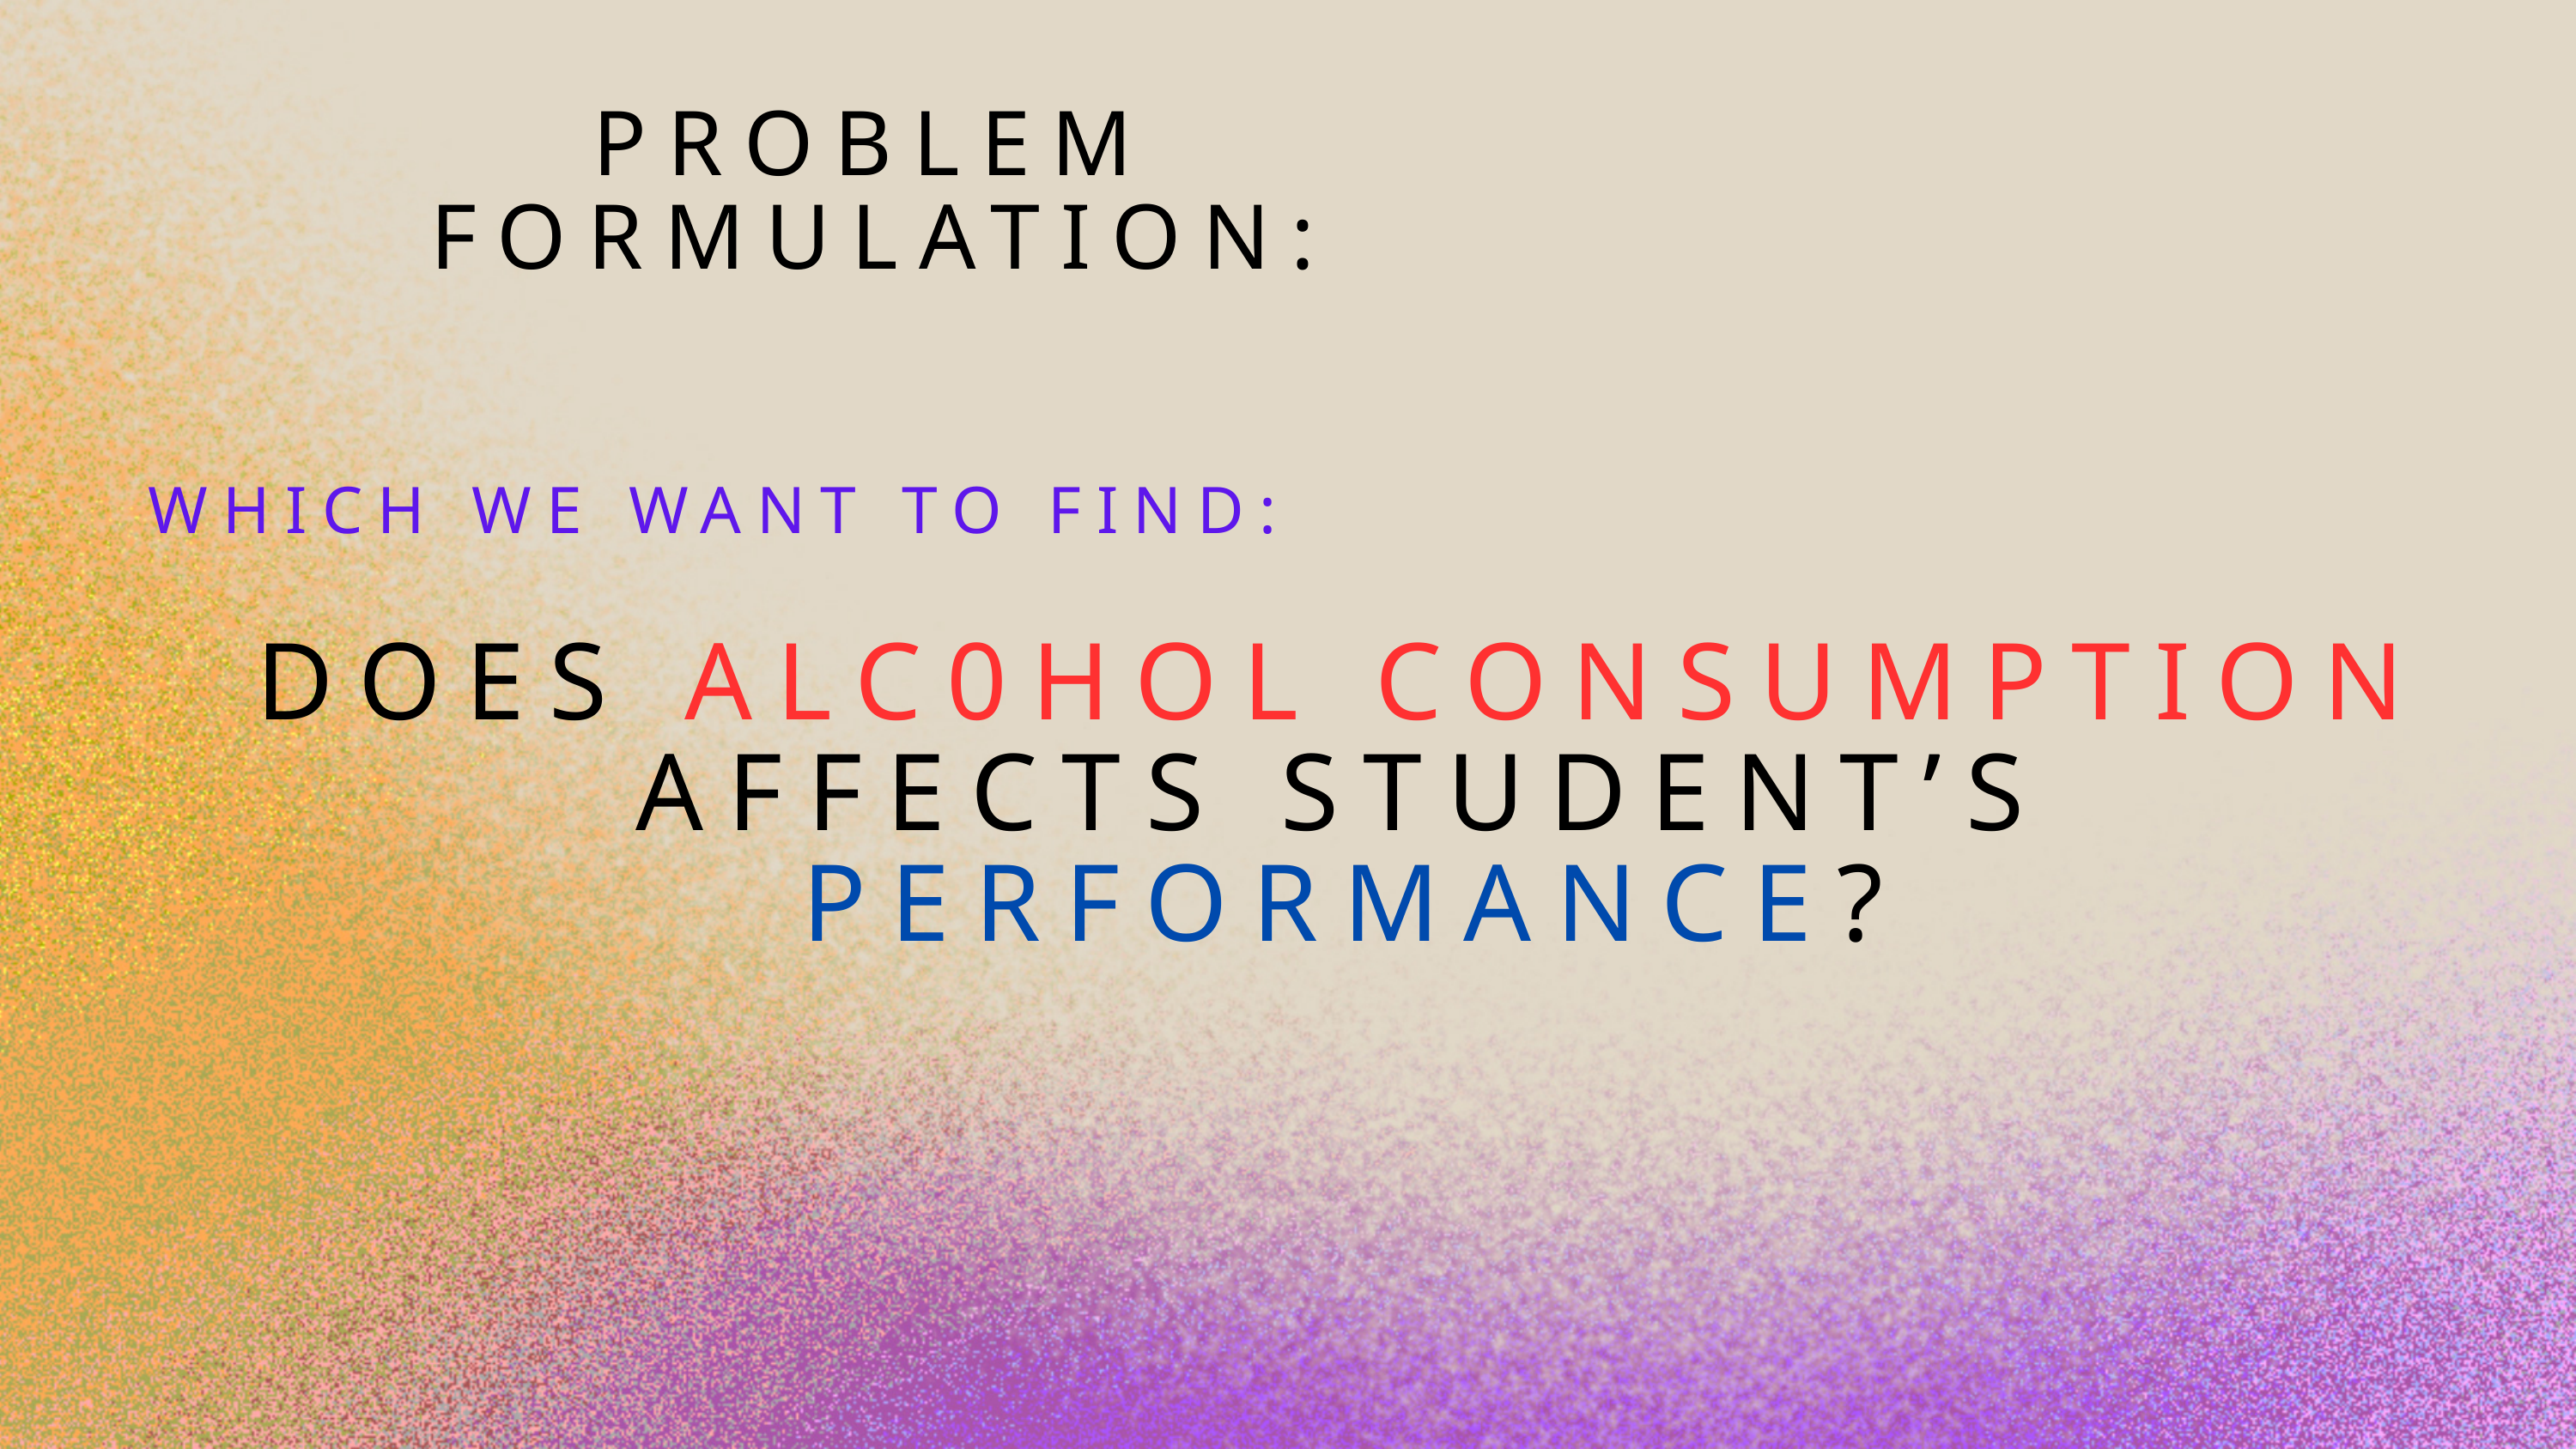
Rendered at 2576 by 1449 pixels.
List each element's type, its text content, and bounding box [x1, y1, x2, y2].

text_box WHICH WE WANT TO FIND: [144, 479, 1281, 547]
text_box [0, 0, 2576, 1449]
text_box PROBLEM FORMULATION: [144, 100, 1601, 287]
text_box DOES ALC0HOL CONSUMPTION AFFECTS STUDENT’S PERFORMANCE? [254, 630, 2432, 962]
